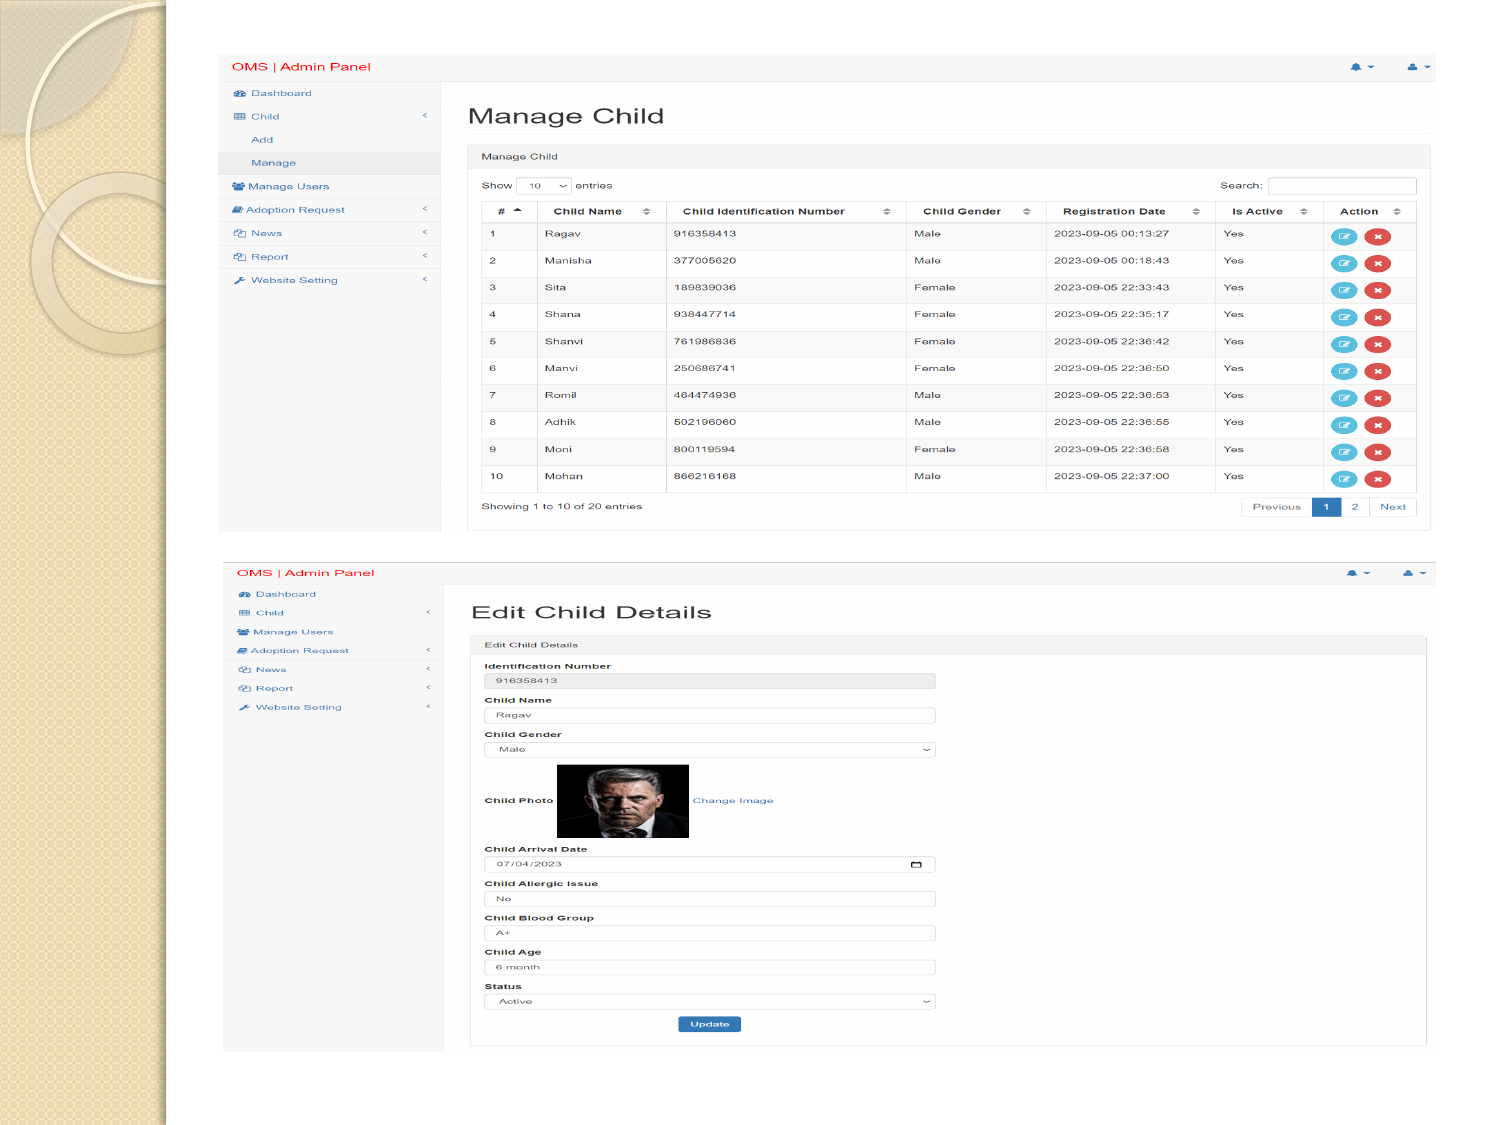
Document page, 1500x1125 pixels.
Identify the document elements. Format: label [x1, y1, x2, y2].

picture [222, 562, 1436, 1052]
picture [218, 54, 1436, 532]
